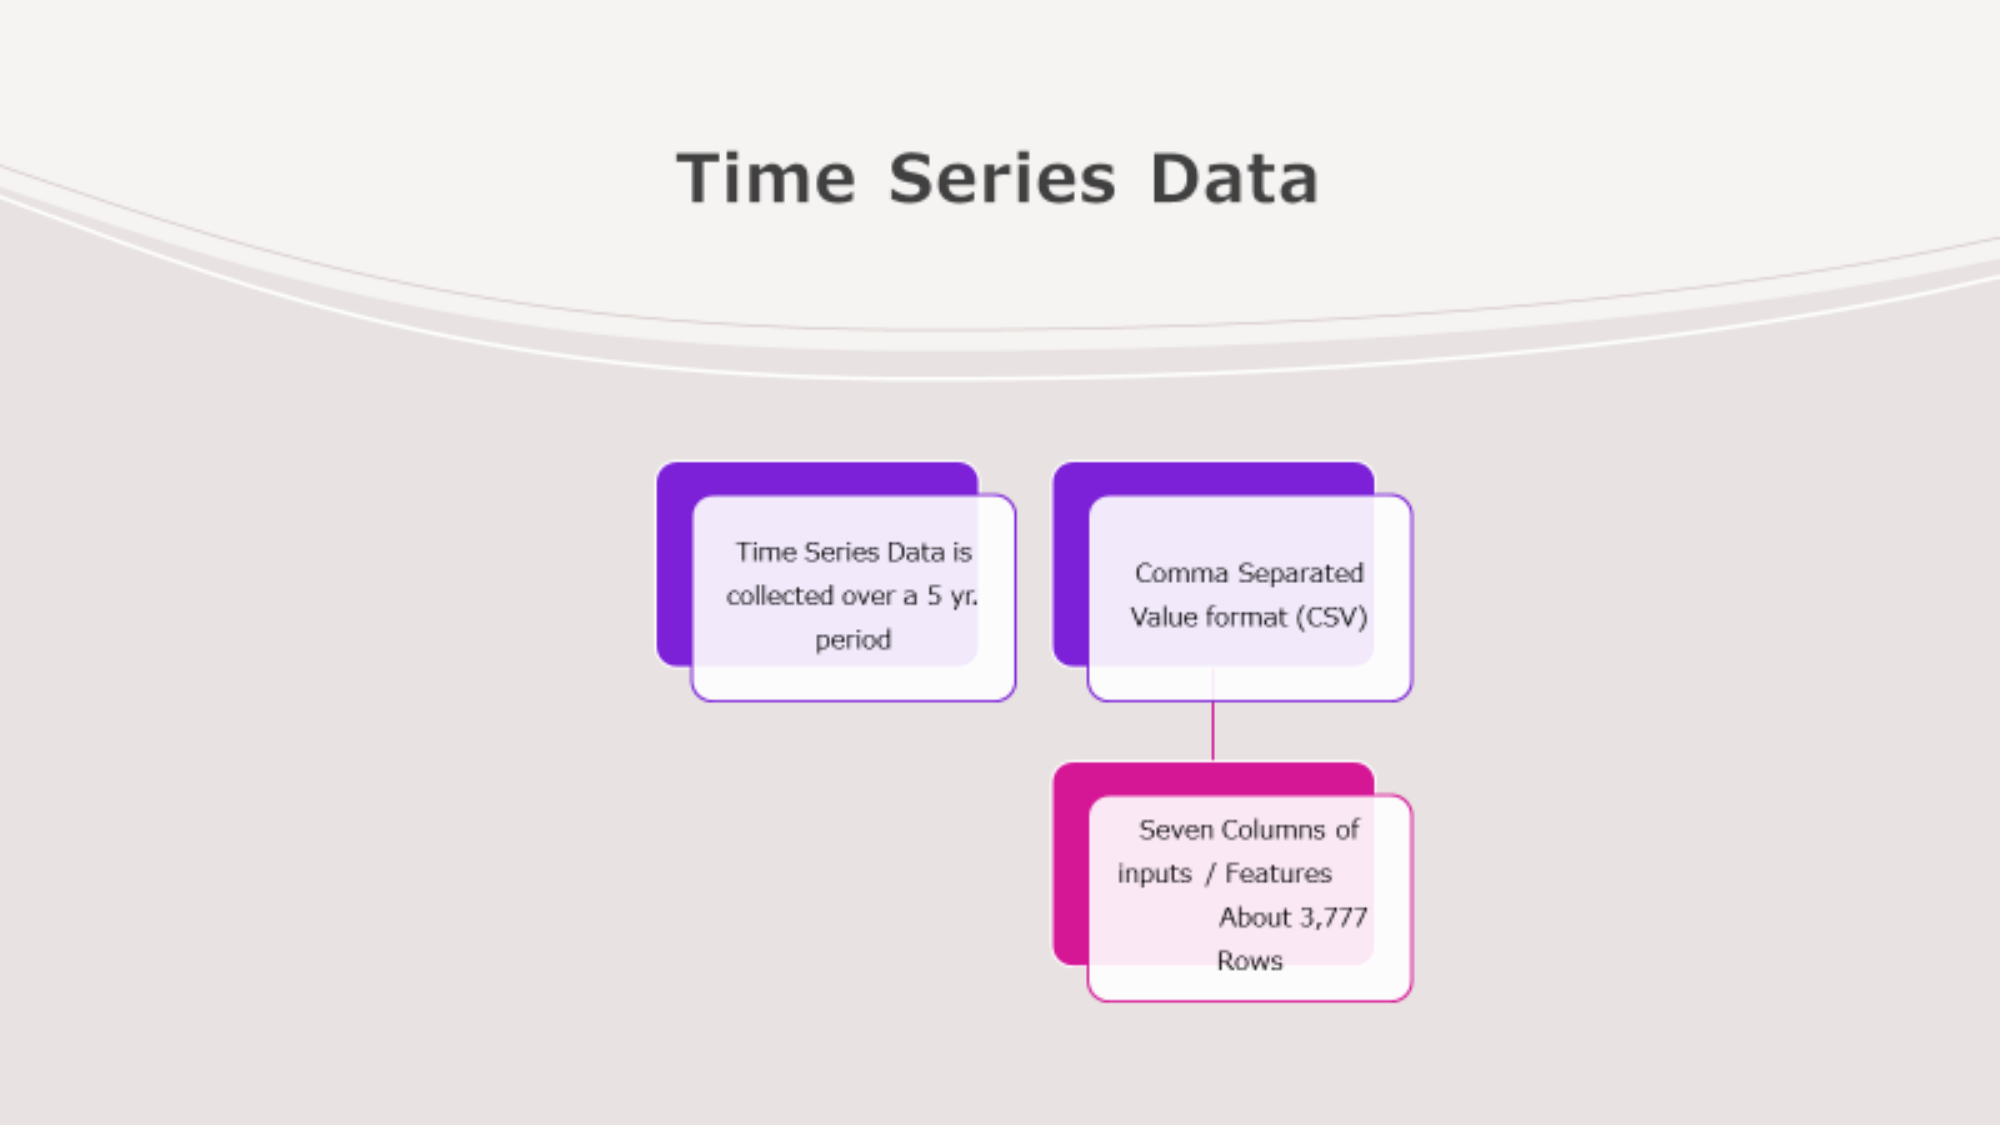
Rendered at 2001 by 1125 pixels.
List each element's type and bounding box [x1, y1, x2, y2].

list [0, 0, 2000, 1125]
